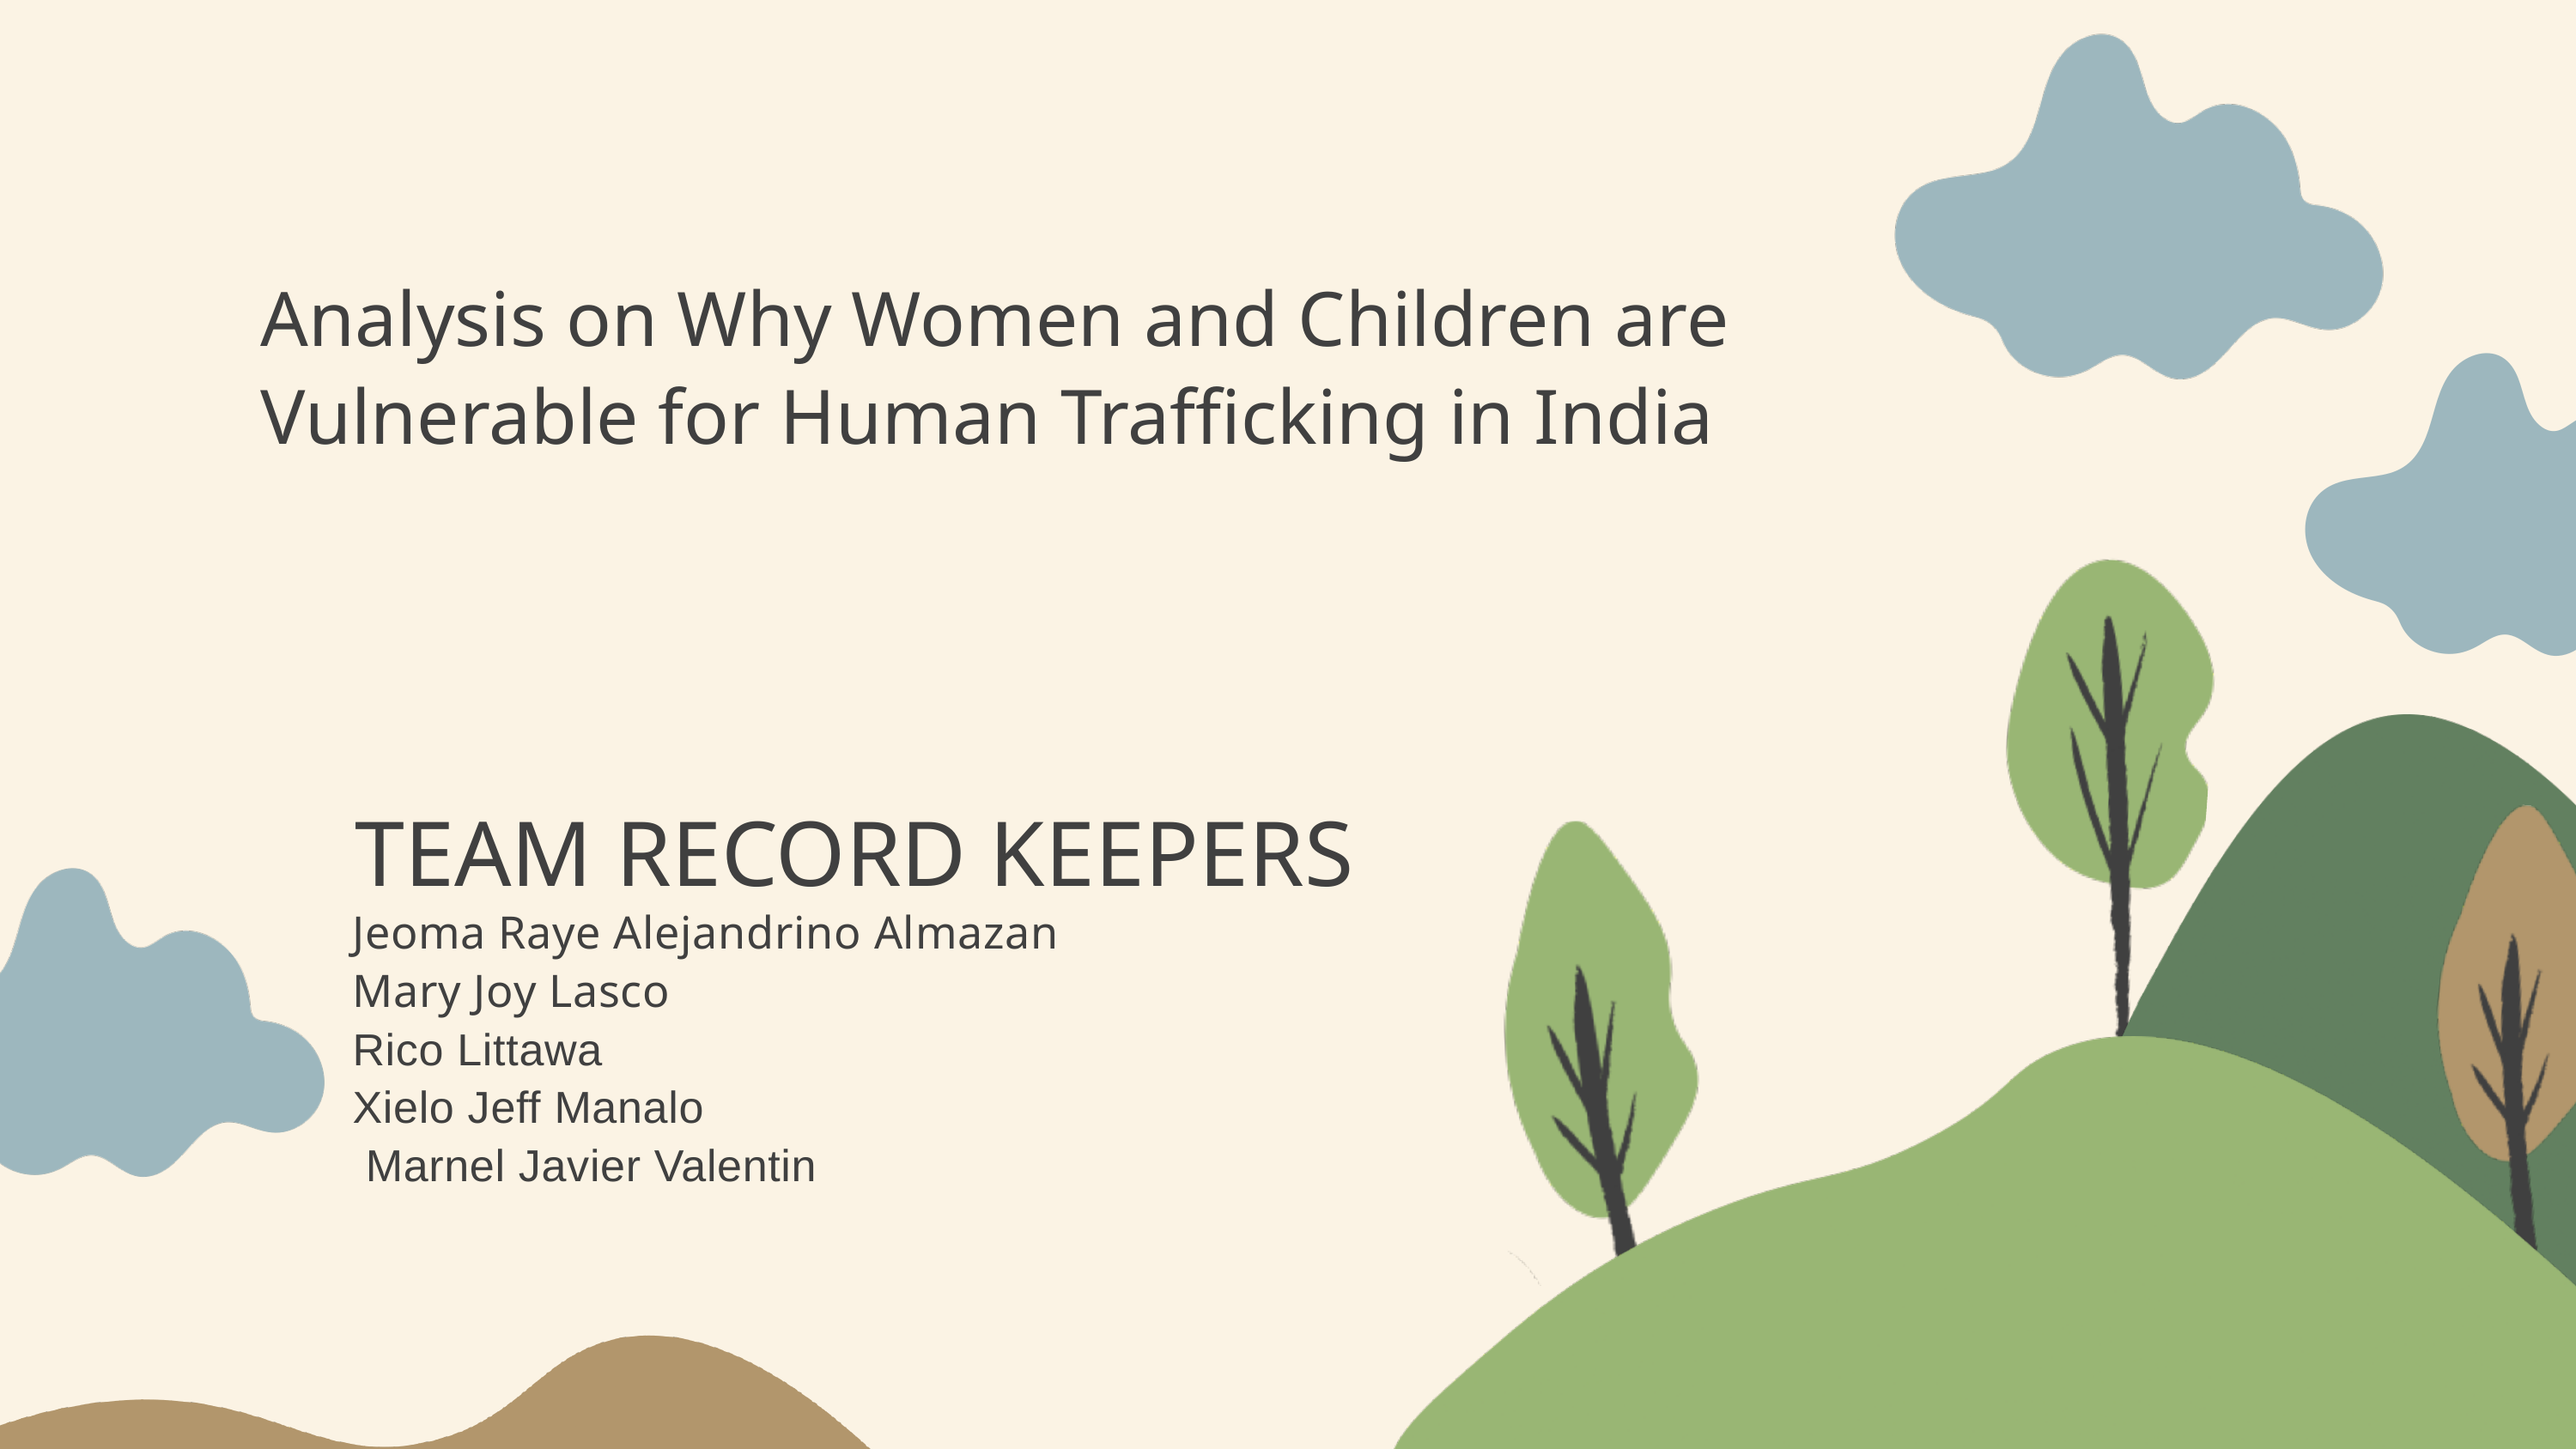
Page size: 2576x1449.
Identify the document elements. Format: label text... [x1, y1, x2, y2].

picture [1893, 30, 2576, 658]
picture [0, 1327, 871, 1449]
picture [0, 864, 328, 1179]
text_box Analysis on Why Women and Children are Vulnerable for Human Trafficking in India [260, 264, 1756, 460]
text_box TEAM RECORD KEEPERS [355, 797, 1826, 905]
text_box Jeoma Raye Alejandrino Almazan Mary Joy Lasco Rico Littawa Xielo Jeff Manalo Marnel Javier Valentin [352, 900, 1128, 1249]
picture [1388, 456, 2576, 1449]
